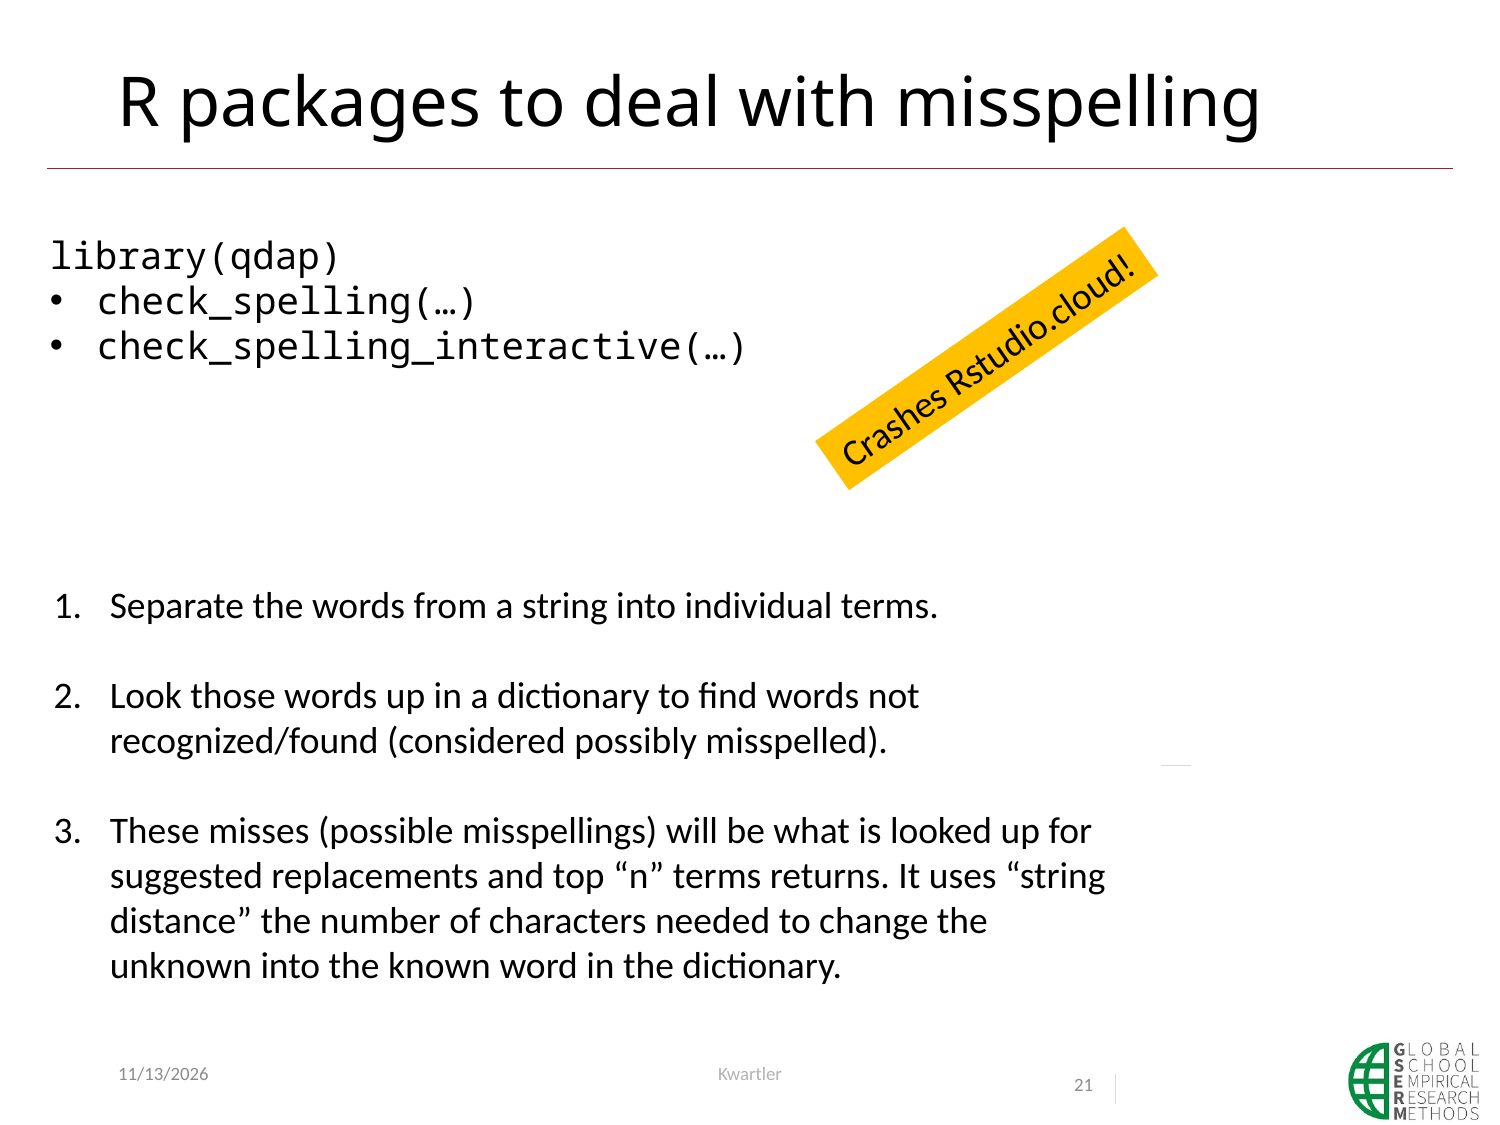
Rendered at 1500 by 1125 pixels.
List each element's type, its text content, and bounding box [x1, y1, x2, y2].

slide_number 21 [1059, 1042, 1200, 1103]
text_box Crashes Rstudio.cloud! [815, 226, 1159, 491]
text_box library(qdap) check_spelling(…) check_spelling_interactive(…) [35, 224, 764, 375]
title R packages to deal with misspelling [103, 59, 1397, 157]
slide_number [103, 1042, 441, 1103]
footer Kwartler [496, 1042, 1004, 1103]
text_box Separate the words from a string into individual terms. Look those words up in a dictionary to find words not recognized/found (considered possibly misspelled). These misses (possible misspellings) will be what is looked up for suggested replacements and top “n” terms returns. It uses “string distance” the number of characters needed to change the unknown into the known word in the dictionary. [38, 574, 1150, 1039]
picture [1342, 1035, 1500, 1125]
